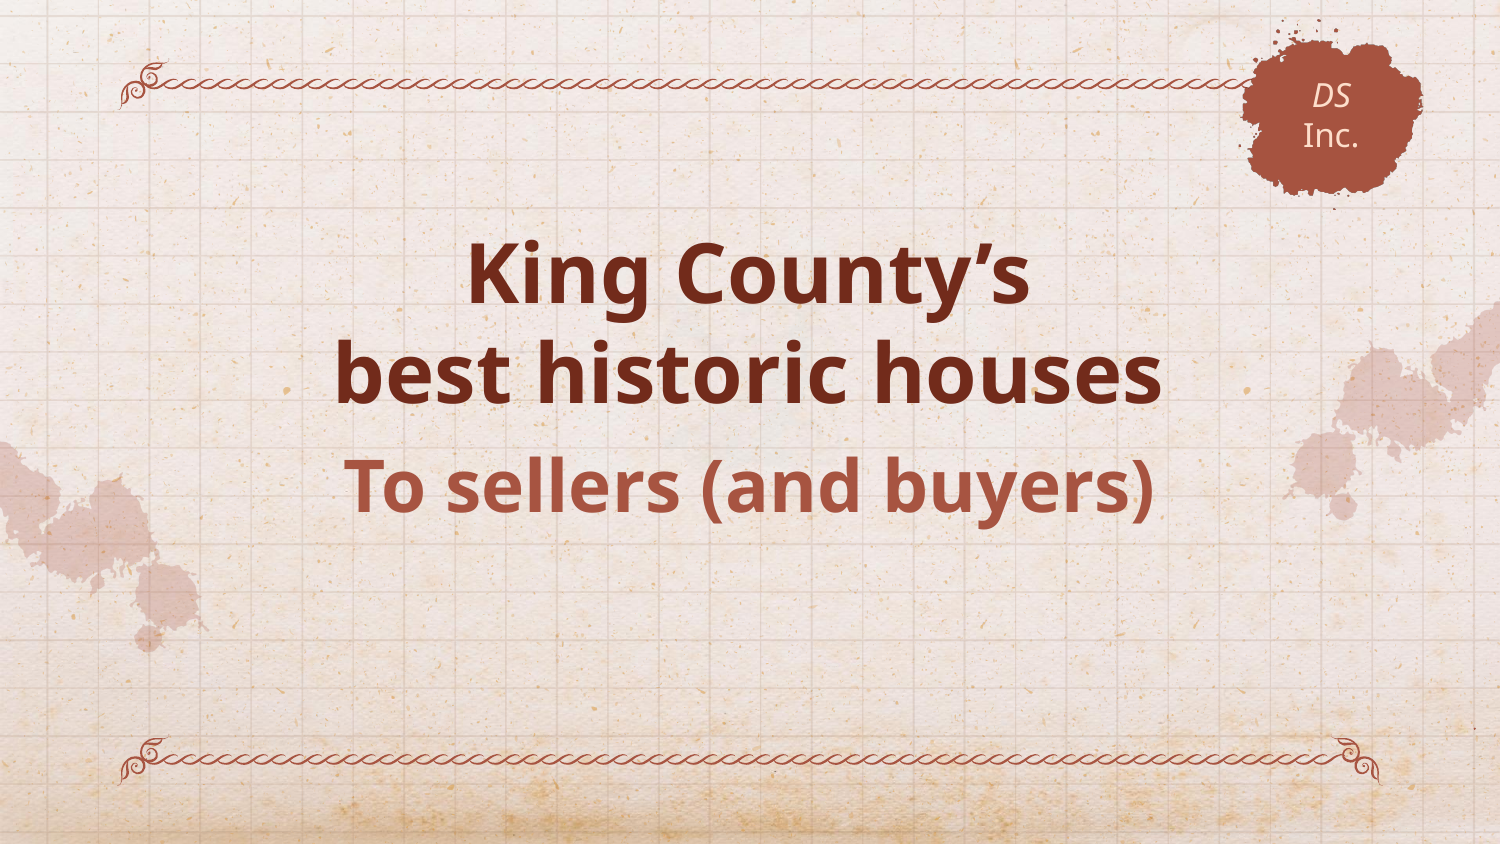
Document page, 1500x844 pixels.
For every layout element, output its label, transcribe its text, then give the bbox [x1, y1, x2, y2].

picture [0, 0, 1500, 844]
subtitle To sellers (and buyers) [152, 428, 1348, 538]
title King County’s best historic houses [150, 211, 1347, 429]
